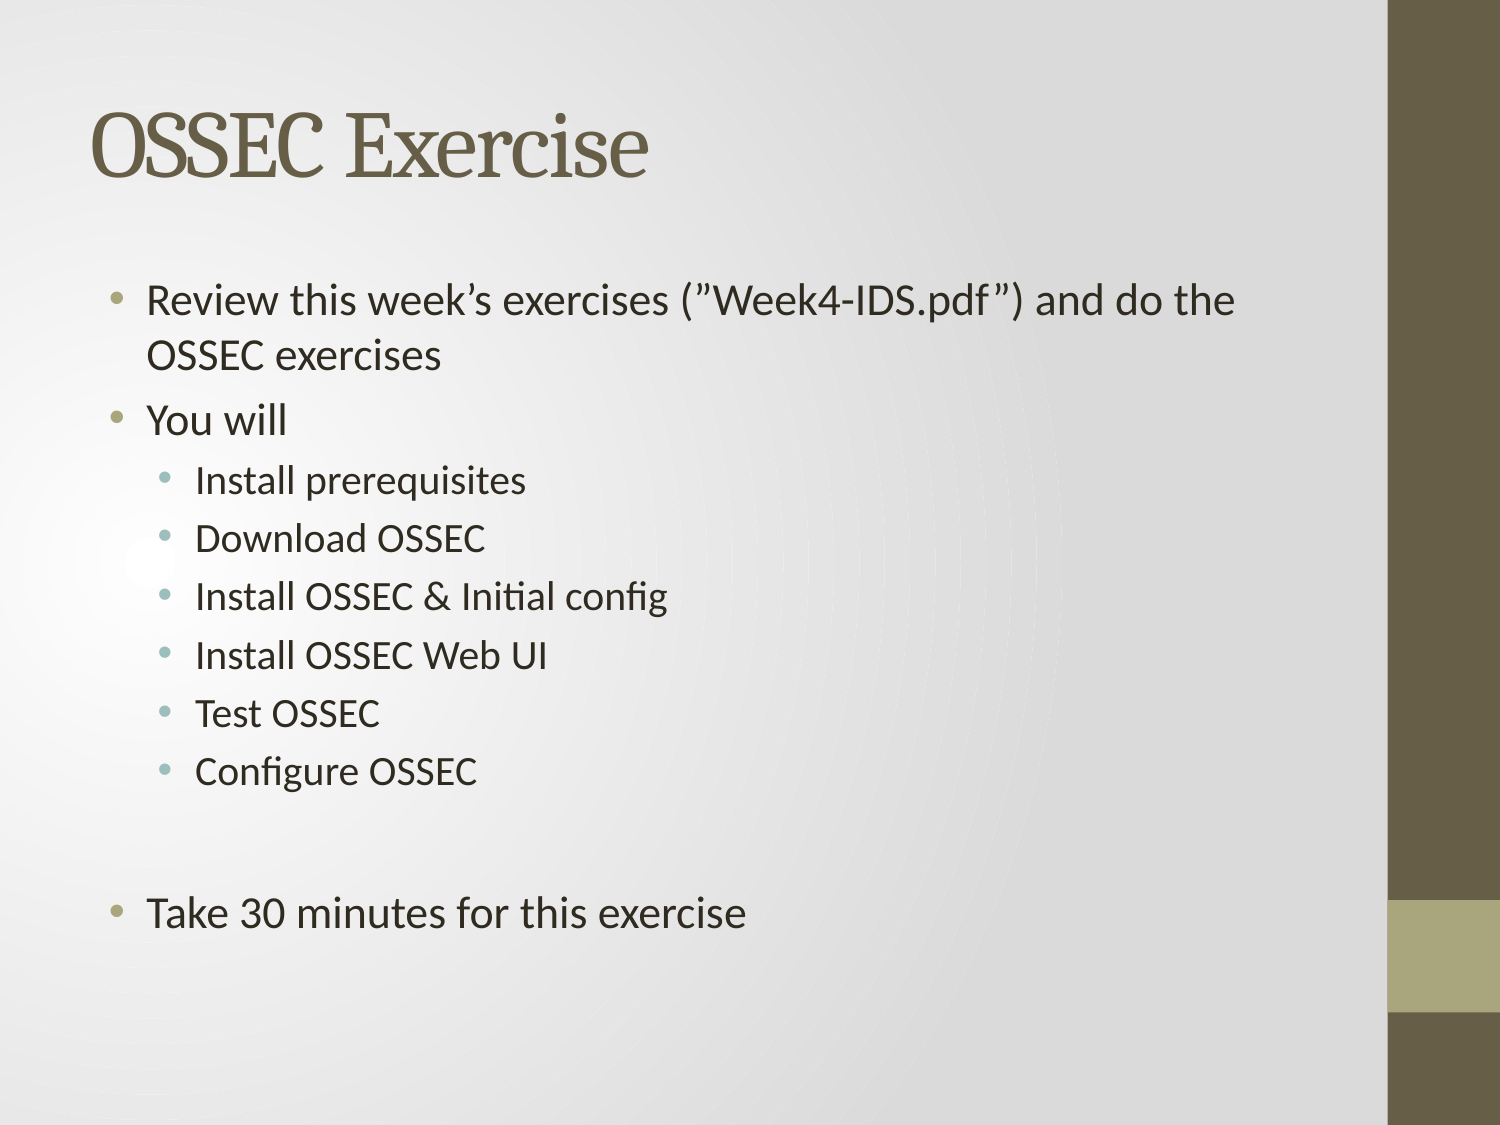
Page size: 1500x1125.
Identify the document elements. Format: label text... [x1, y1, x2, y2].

title OSSEC Exercise [75, 45, 1325, 233]
list Review this week’s exercises (”Week4-IDS.pdf”) and do the OSSEC exercises You will Install prerequisites Download OSSEC Install OSSEC & Initial config Install OSSEC Web UI Test OSSEC Configure OSSEC Take 30 minutes for this exercise [75, 262, 1325, 1050]
